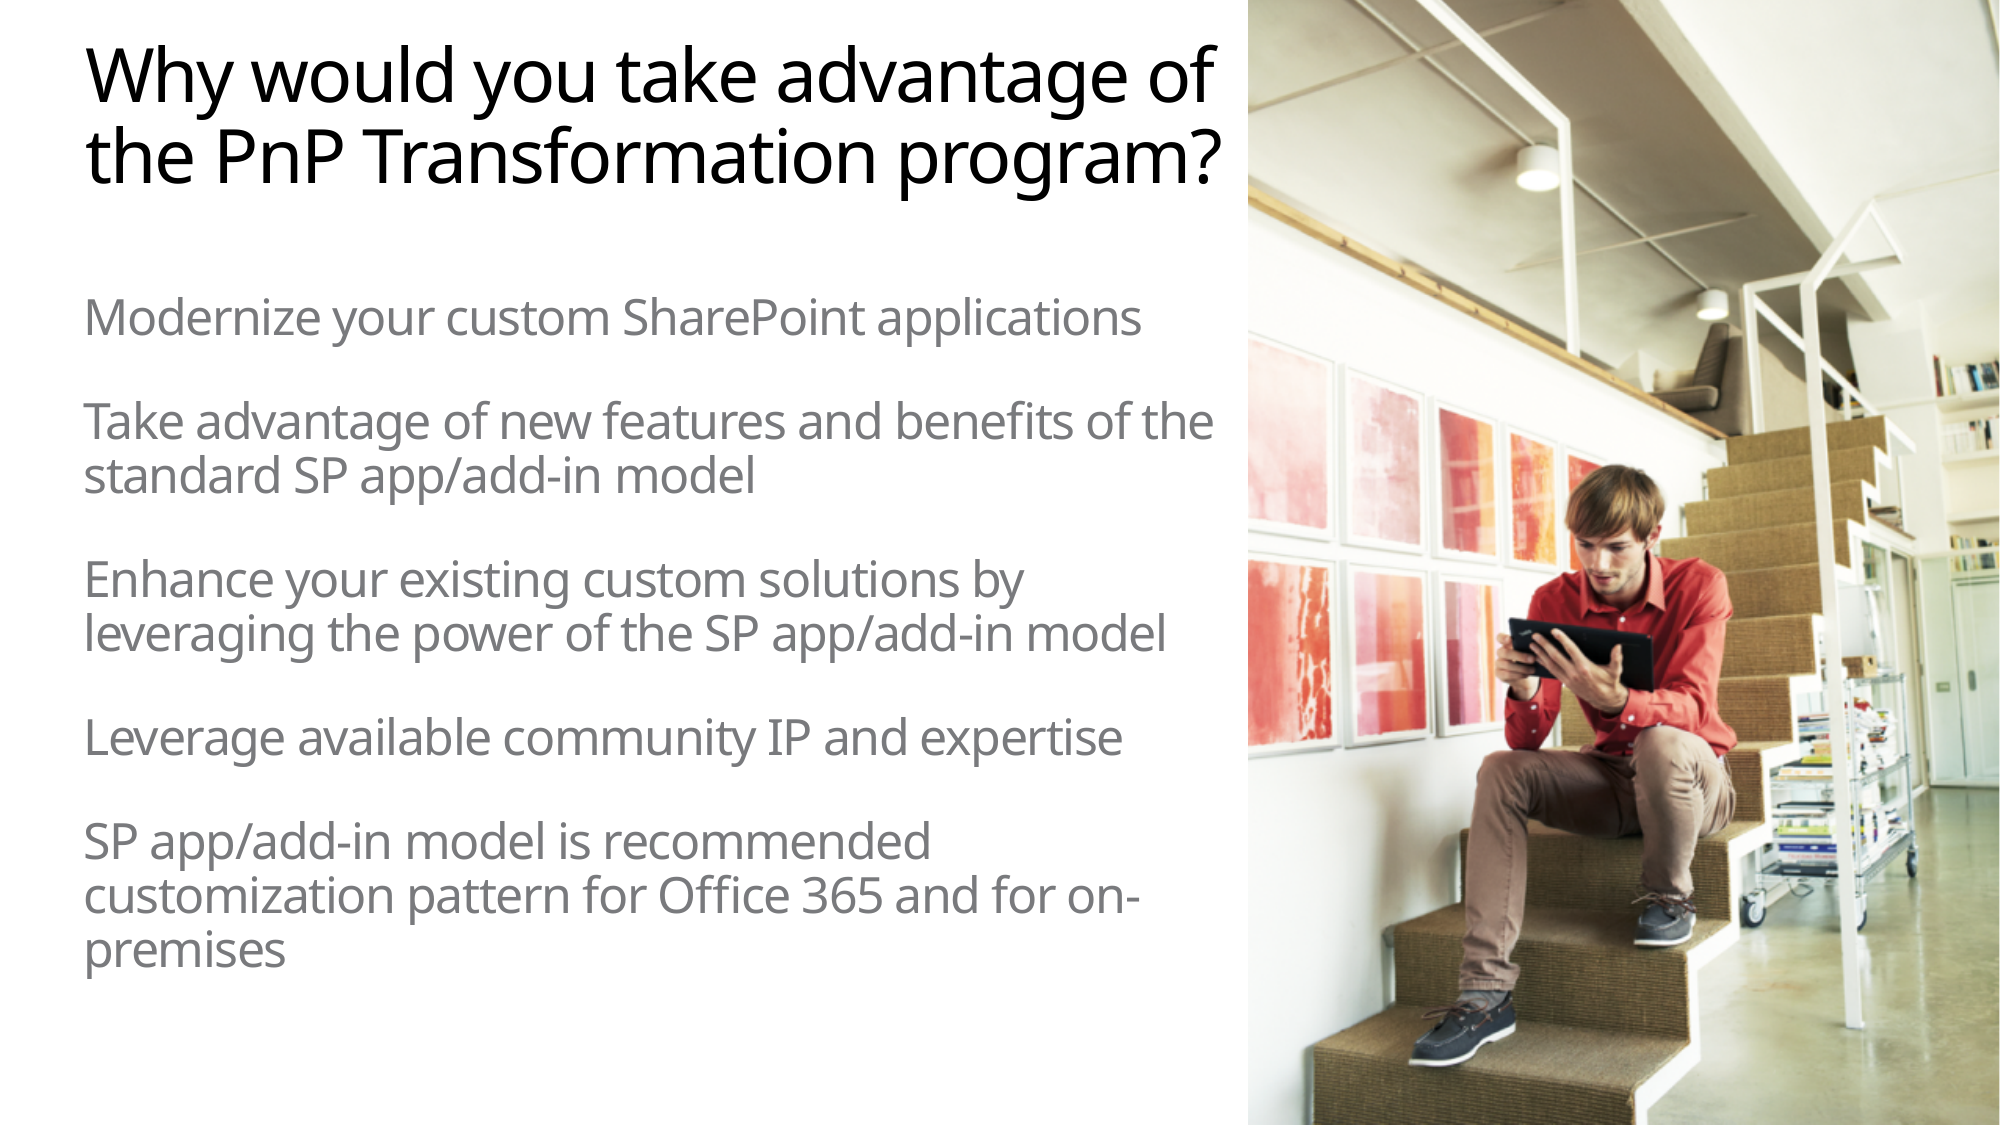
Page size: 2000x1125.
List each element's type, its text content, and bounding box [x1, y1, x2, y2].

picture [1248, 0, 2000, 1125]
list Modernize your custom SharePoint applications Take advantage of new features and benefits of the standard SP app/add-in model Enhance your existing custom solutions by leveraging the power of the SP app/add-in model Leverage available community IP and expertise SP app/add-in model is recommended customization pattern for Office 365 and for on-premises [83, 292, 1225, 940]
title Why would you take advantage of the PnP Transformation program? [85, 37, 1248, 211]
